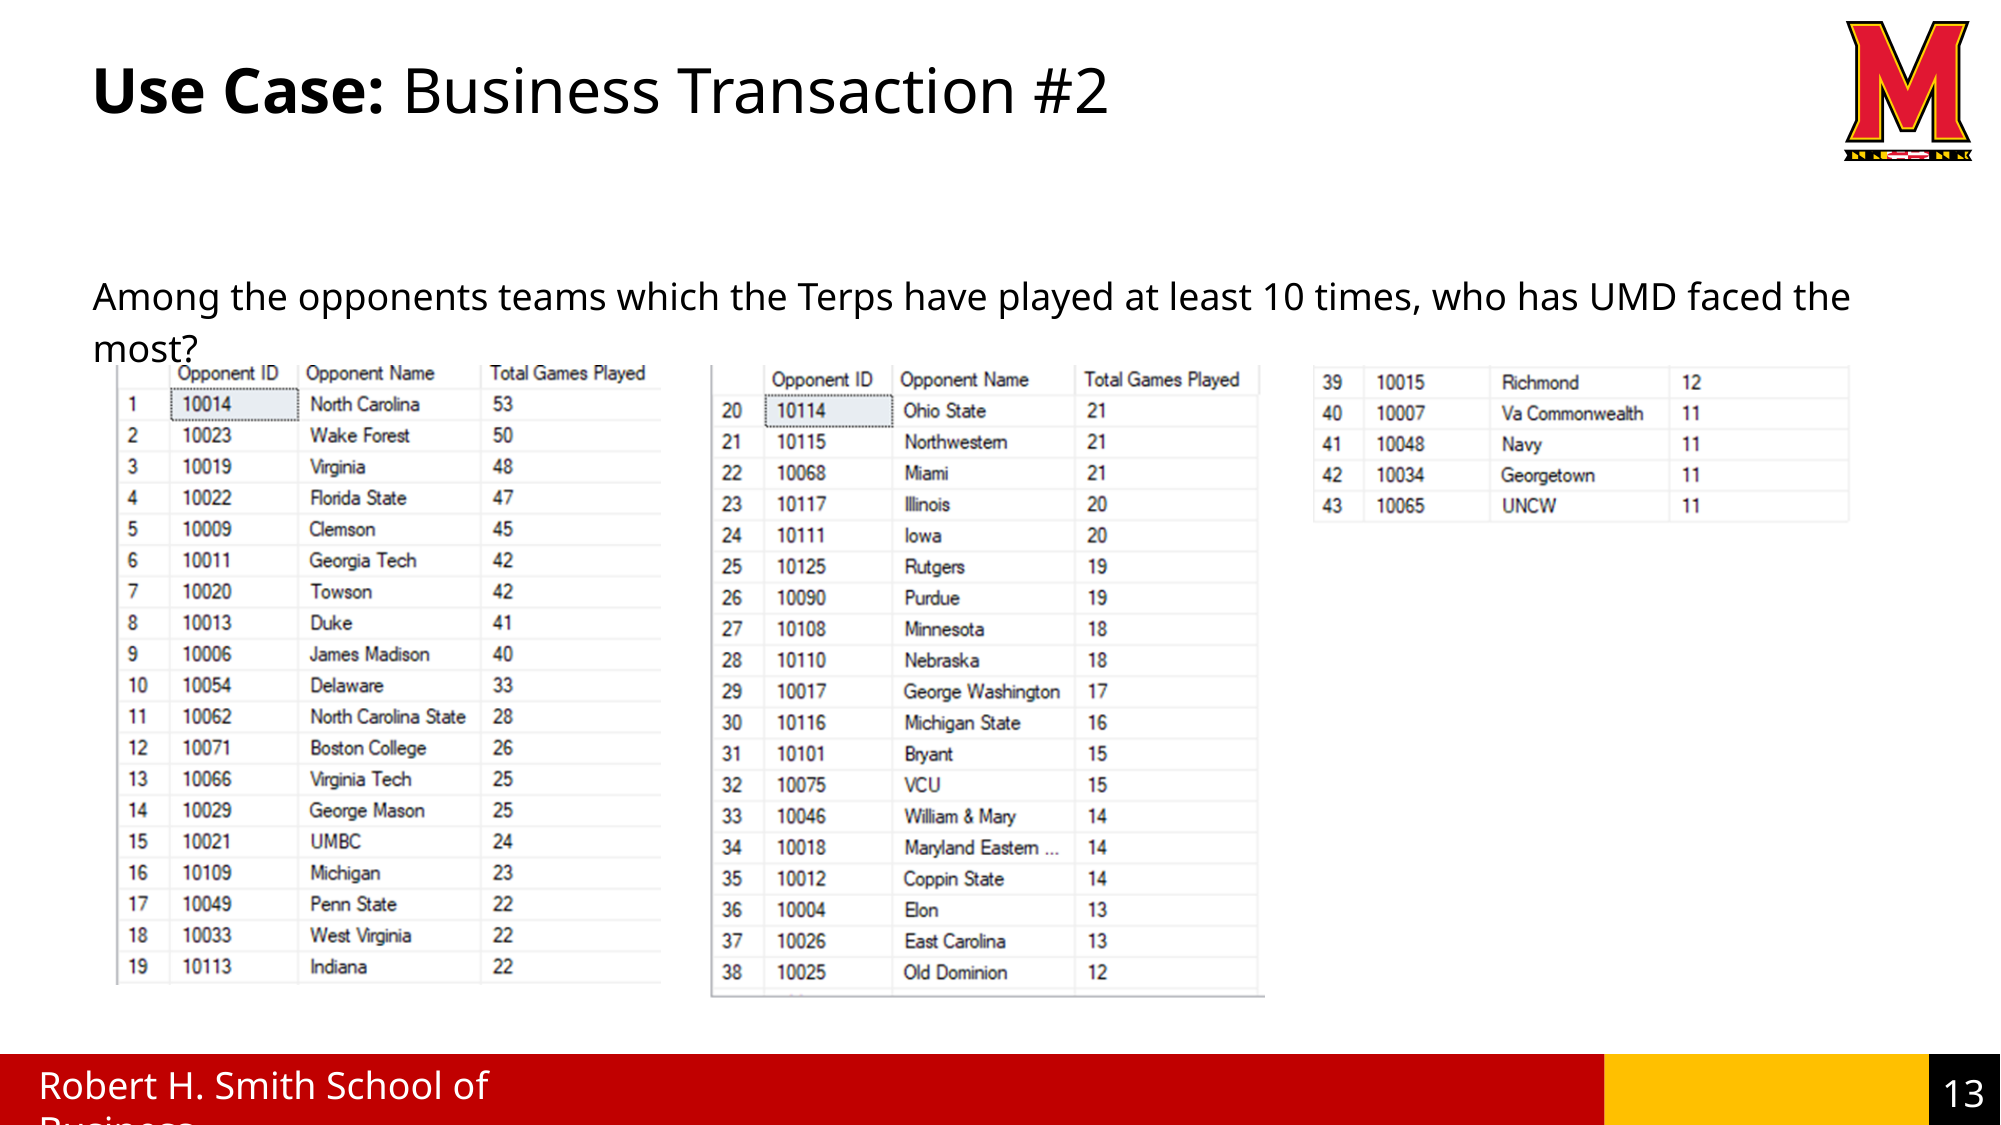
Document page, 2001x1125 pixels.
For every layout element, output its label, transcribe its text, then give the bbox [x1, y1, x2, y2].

text_box Use Case: Business Transaction #2 [76, 44, 1617, 135]
slide_number ‹#› [1550, 1065, 2000, 1125]
picture [1313, 364, 1862, 529]
picture [709, 364, 1265, 1000]
picture [113, 364, 661, 986]
text_box Among the opponents teams which the Terps have played at least 10 times, who has UMD faced the most? [77, 251, 1923, 385]
picture [1843, 20, 1973, 162]
